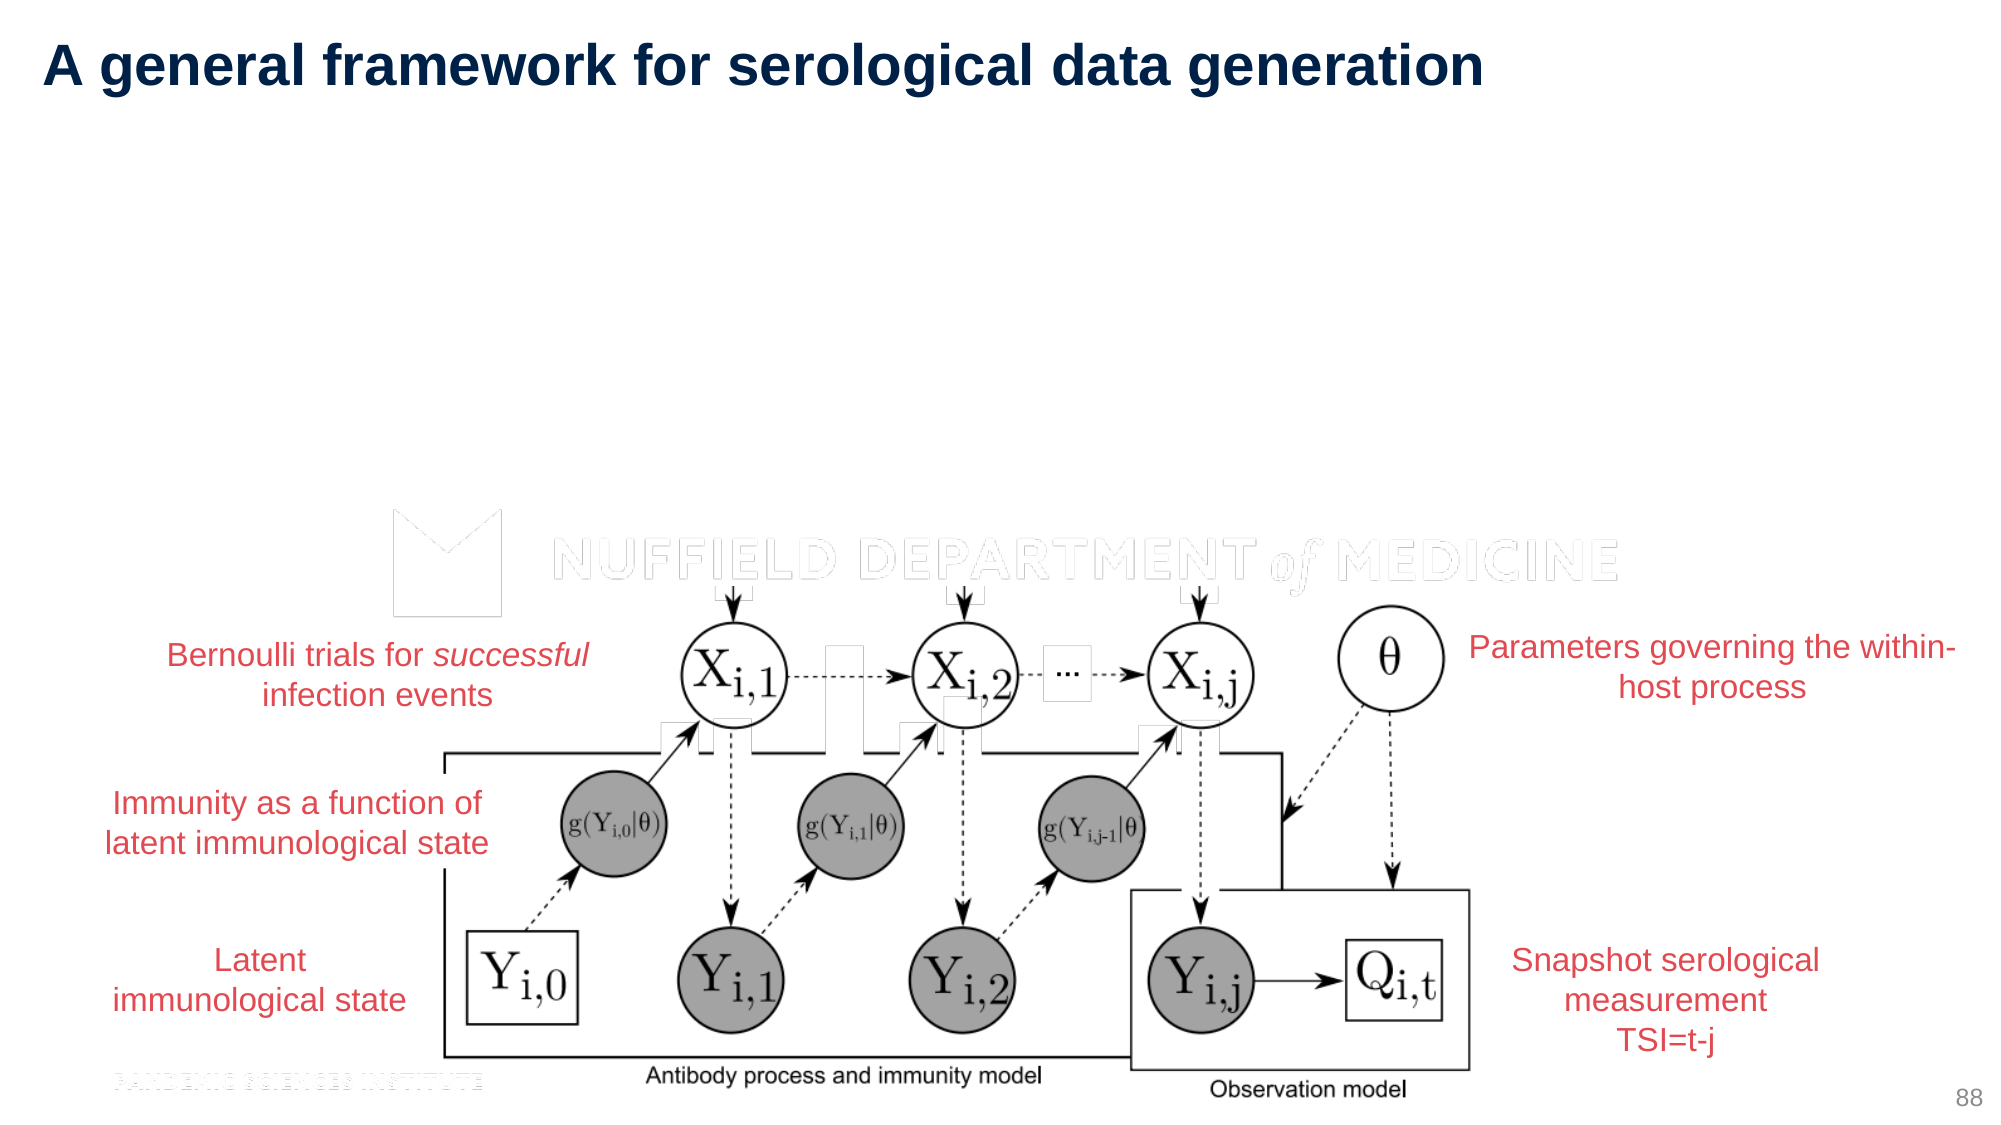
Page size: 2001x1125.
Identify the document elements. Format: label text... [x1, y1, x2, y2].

slide_number 88 [1548, 1066, 1999, 1125]
text_box Latent immunological state [88, 931, 431, 1026]
text_box Immunity as a function of latent immunological state [68, 773, 431, 869]
title A general framework for serological data generation [42, 0, 1768, 217]
text_box Parameters governing the within-host process [1474, 618, 2000, 713]
text_box Snapshot serological measurement TSI=t-j [1494, 931, 1838, 1066]
text_box Bernoulli trials for successful infection events [90, 625, 431, 721]
picture [96, 499, 1625, 1106]
